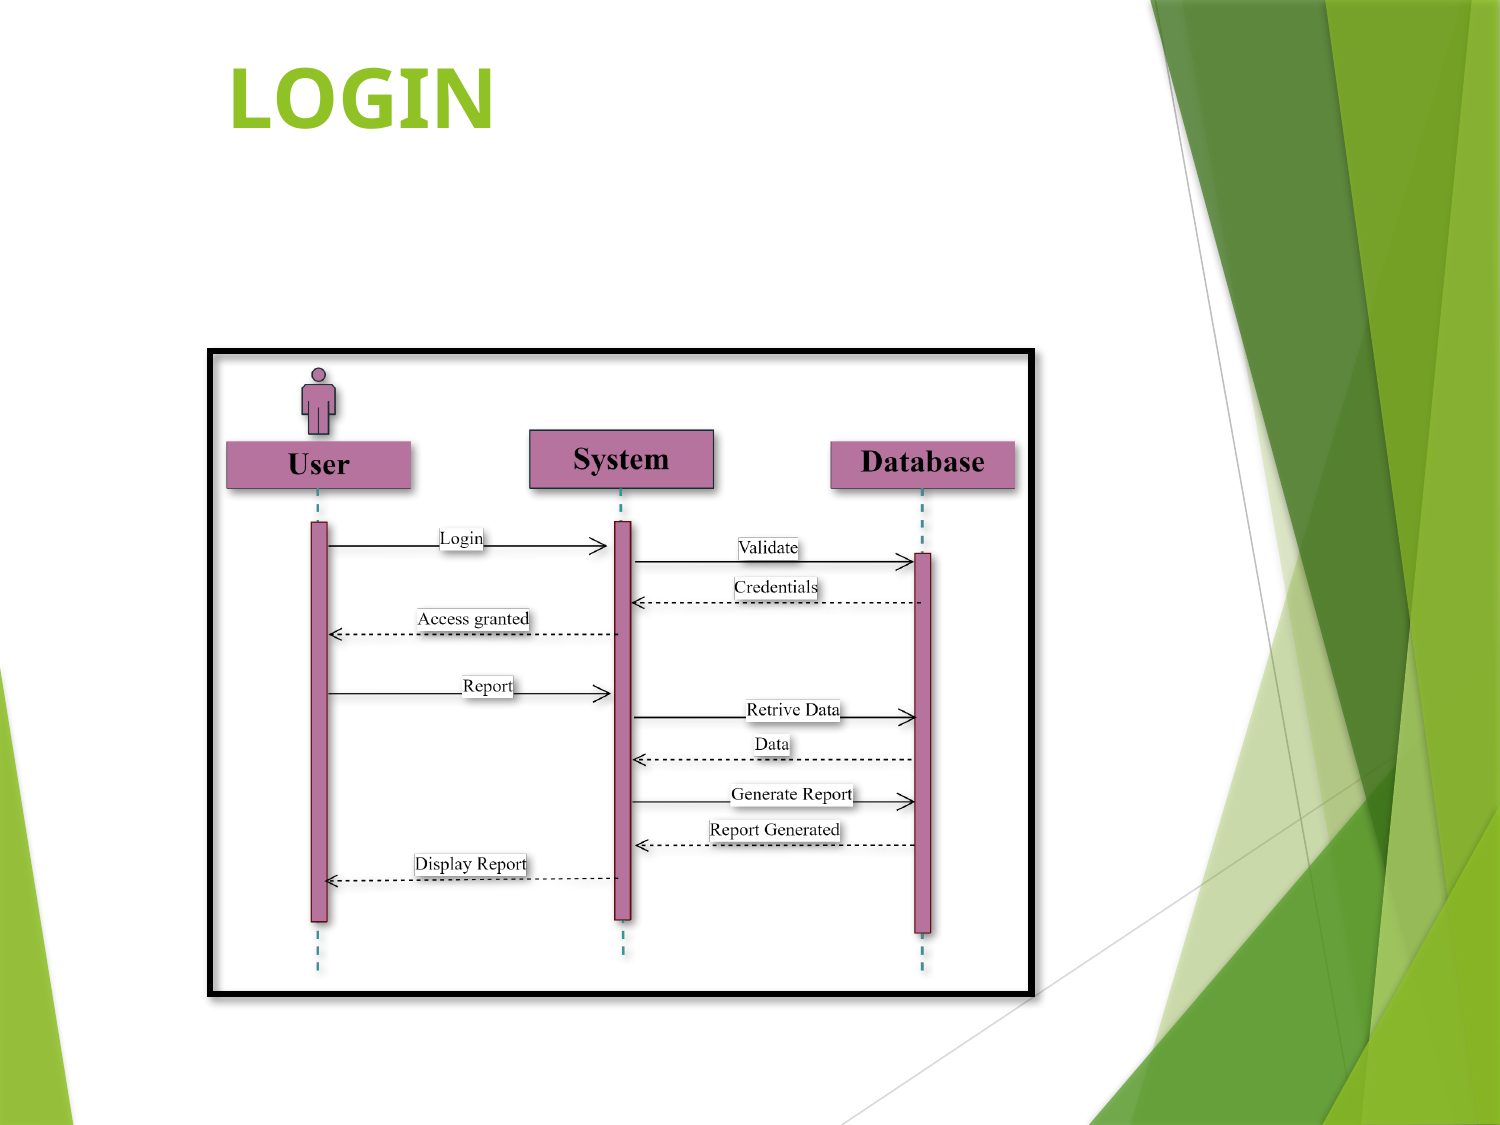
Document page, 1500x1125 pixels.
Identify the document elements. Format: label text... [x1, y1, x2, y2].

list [212, 353, 1029, 992]
title LOGIN [211, 37, 1500, 255]
